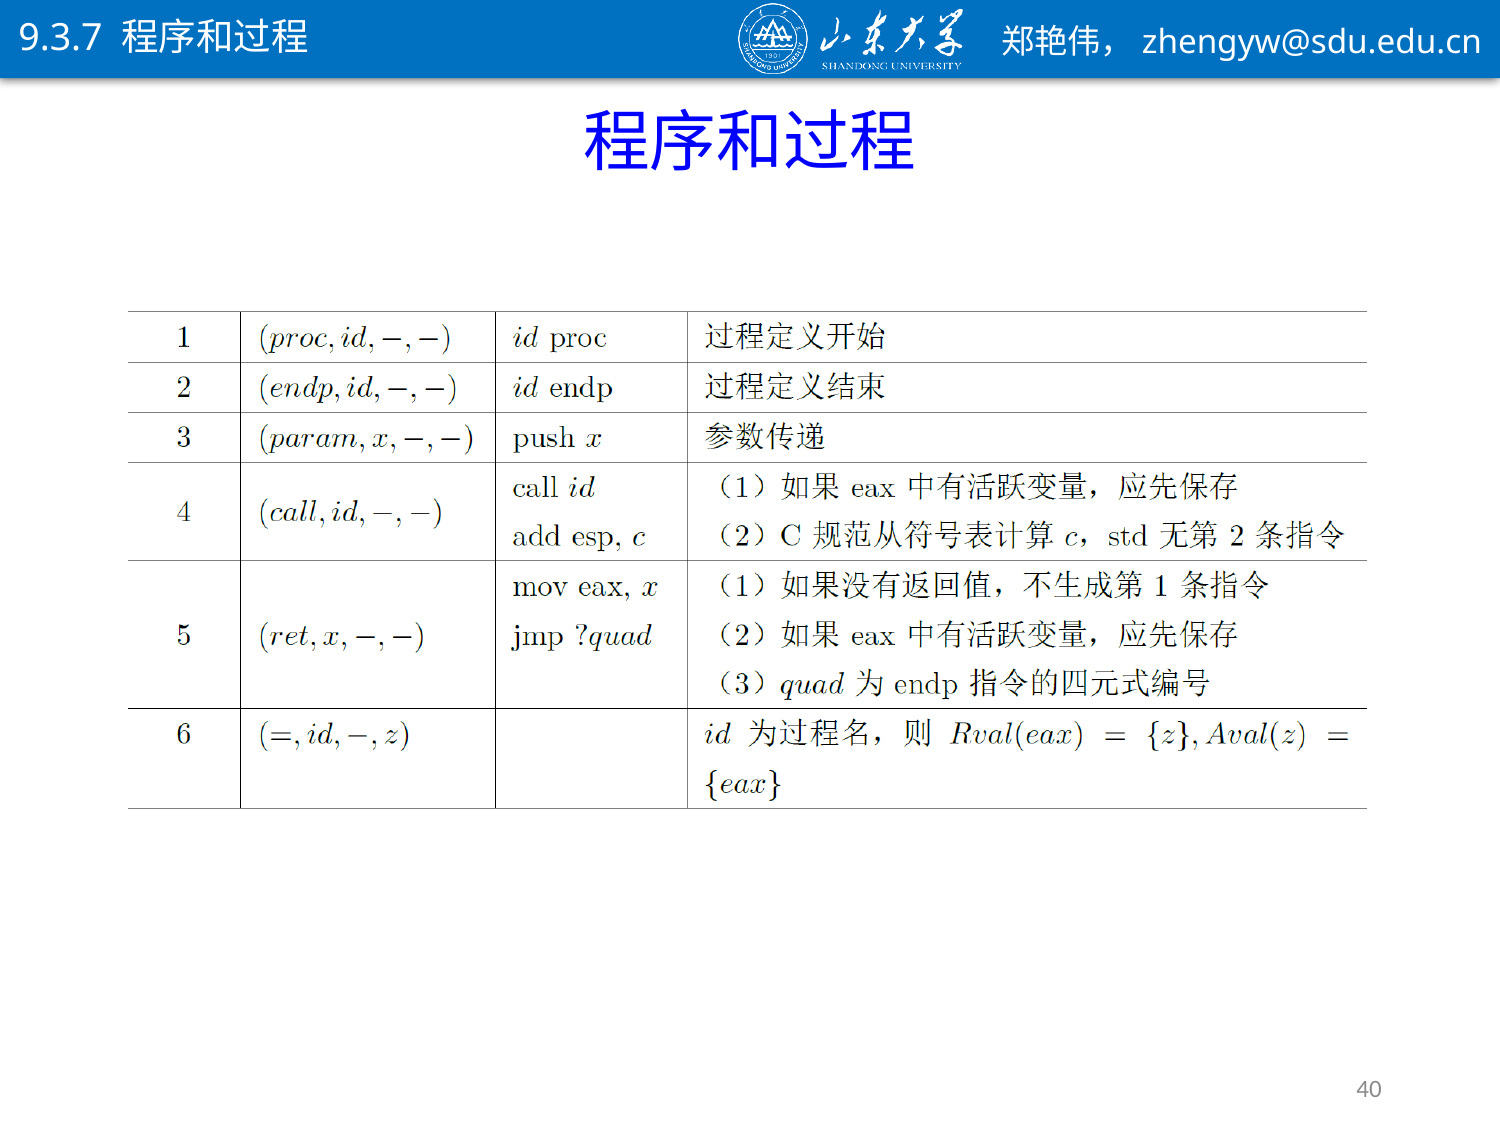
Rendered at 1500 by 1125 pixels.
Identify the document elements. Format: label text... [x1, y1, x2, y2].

picture [738, 3, 963, 74]
picture [118, 301, 1382, 823]
text_box 程序和过程 [0, 91, 1500, 187]
text_box 9.3.7 程序和过程 [3, 5, 324, 66]
slide_number 40 [1059, 1057, 1397, 1118]
